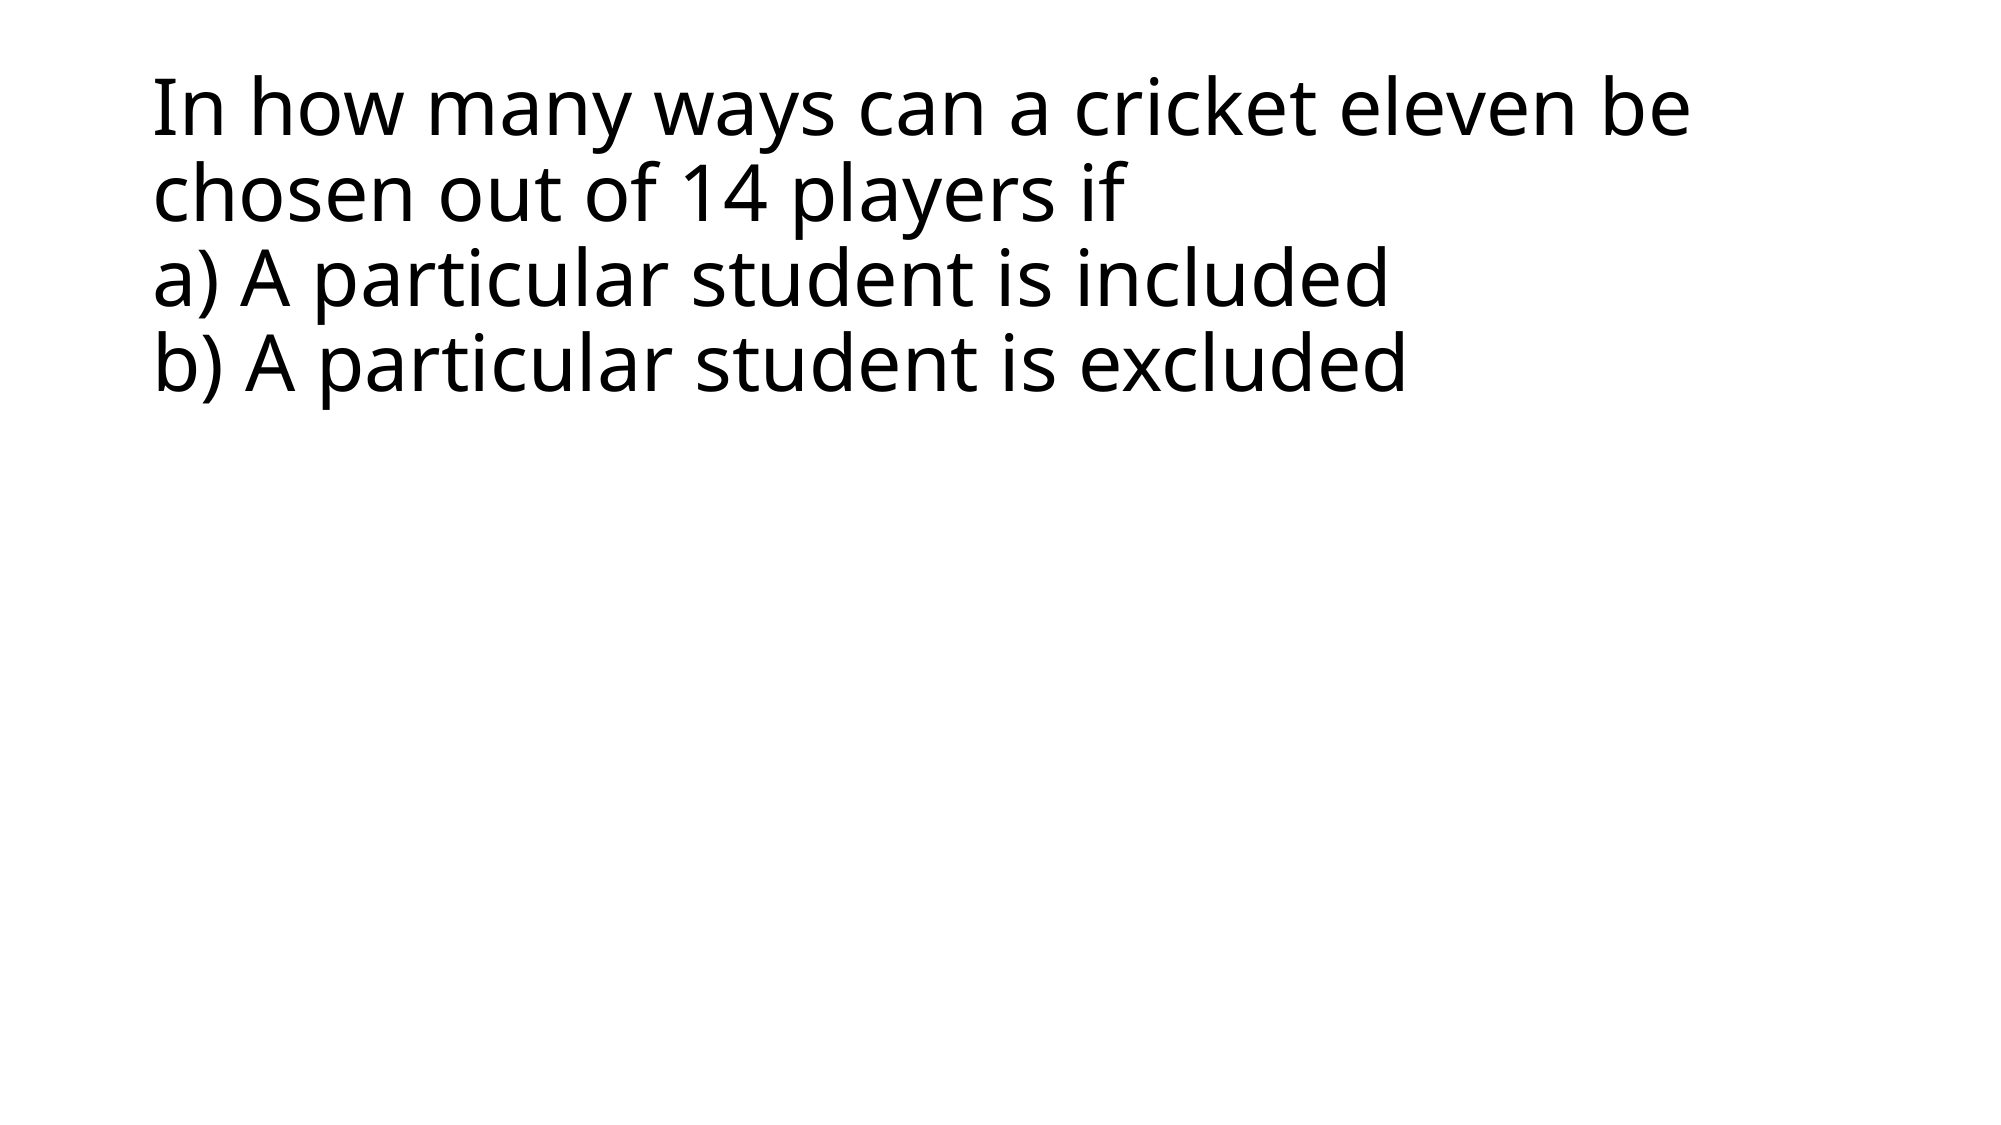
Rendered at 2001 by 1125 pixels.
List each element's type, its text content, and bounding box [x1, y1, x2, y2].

title In how many ways can a cricket eleven be chosen out of 14 players if a) A particular student is included b) A particular student is excluded [137, 59, 1863, 417]
